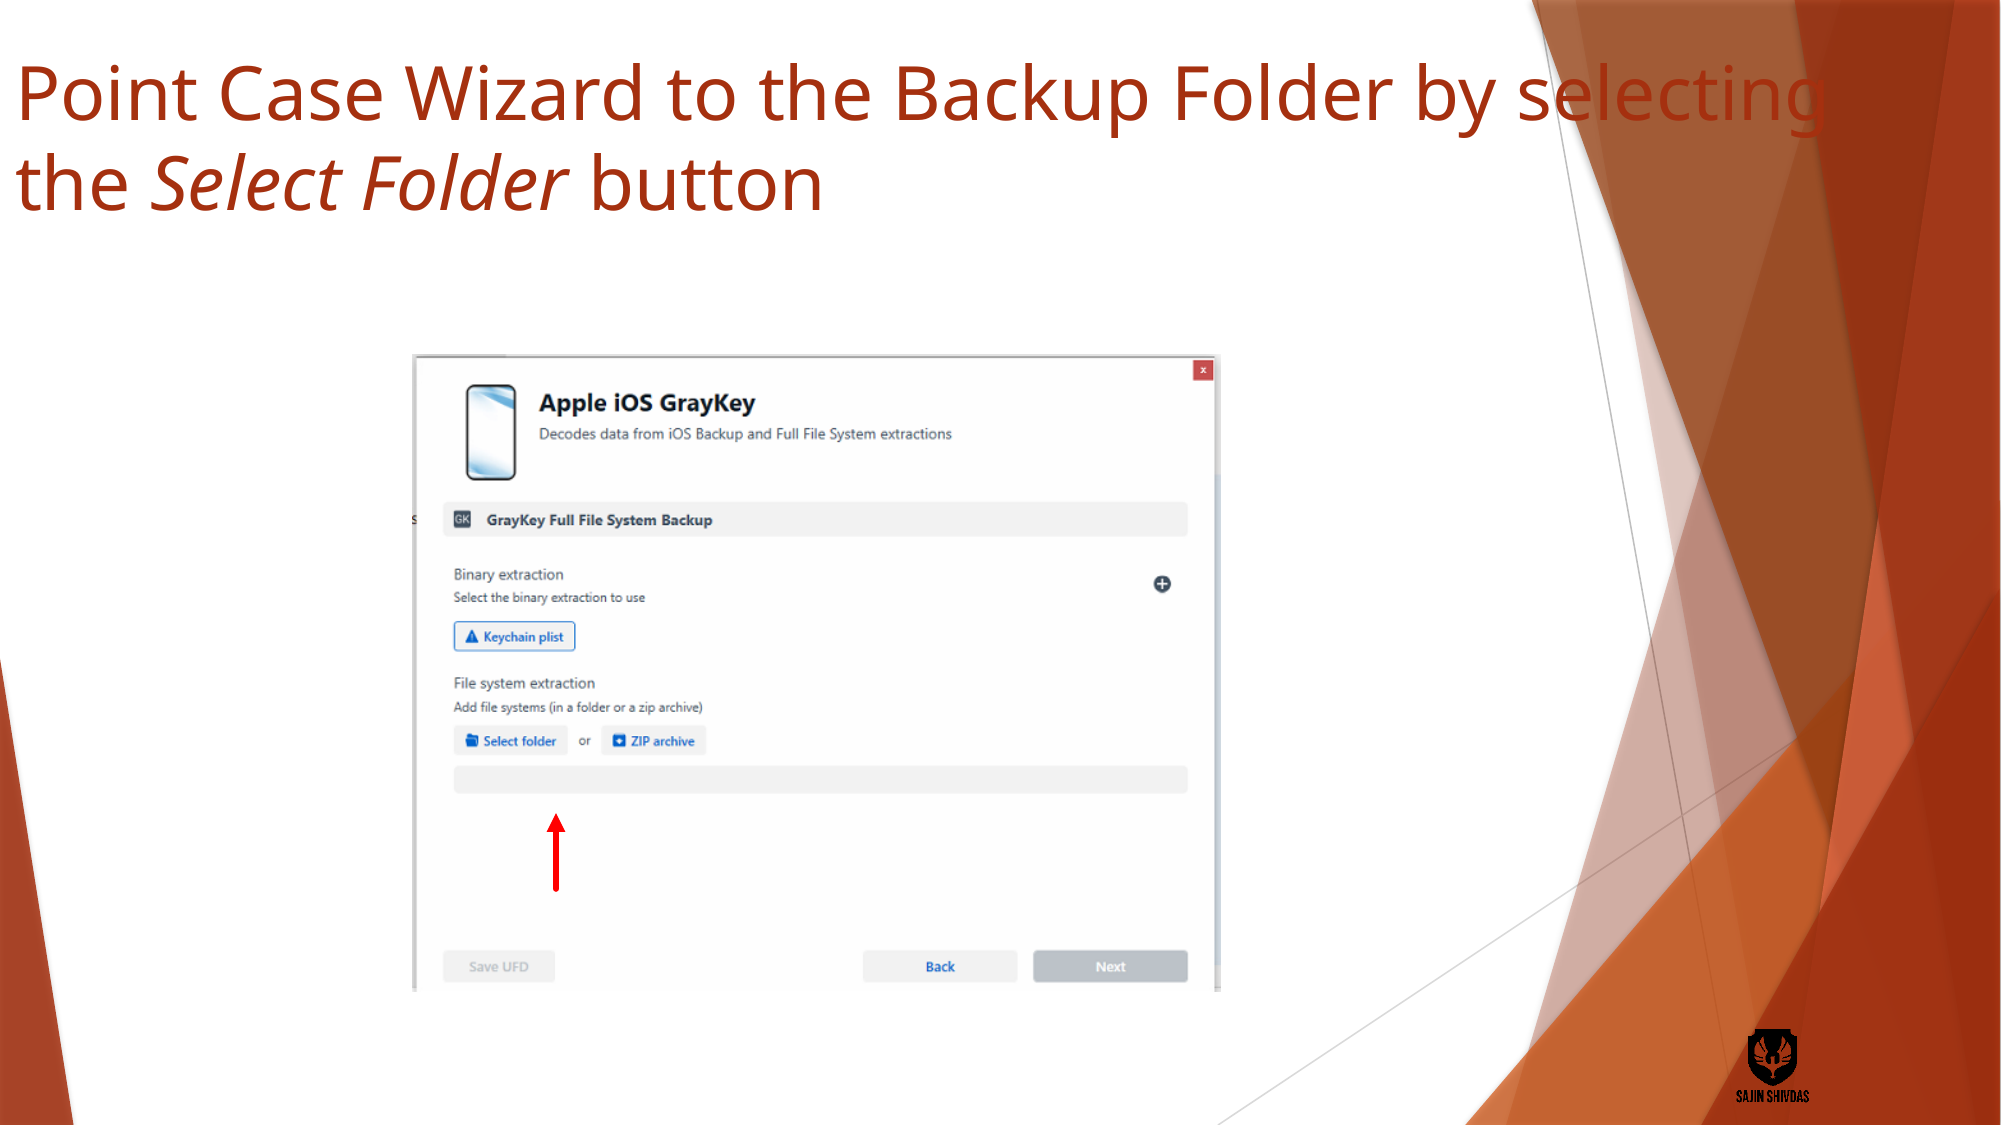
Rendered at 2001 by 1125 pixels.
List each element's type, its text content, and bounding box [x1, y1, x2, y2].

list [411, 353, 1221, 992]
title Point Case Wizard to the Backup Folder by selecting the Select Folder button [0, 38, 1863, 256]
picture [1728, 1021, 1819, 1112]
